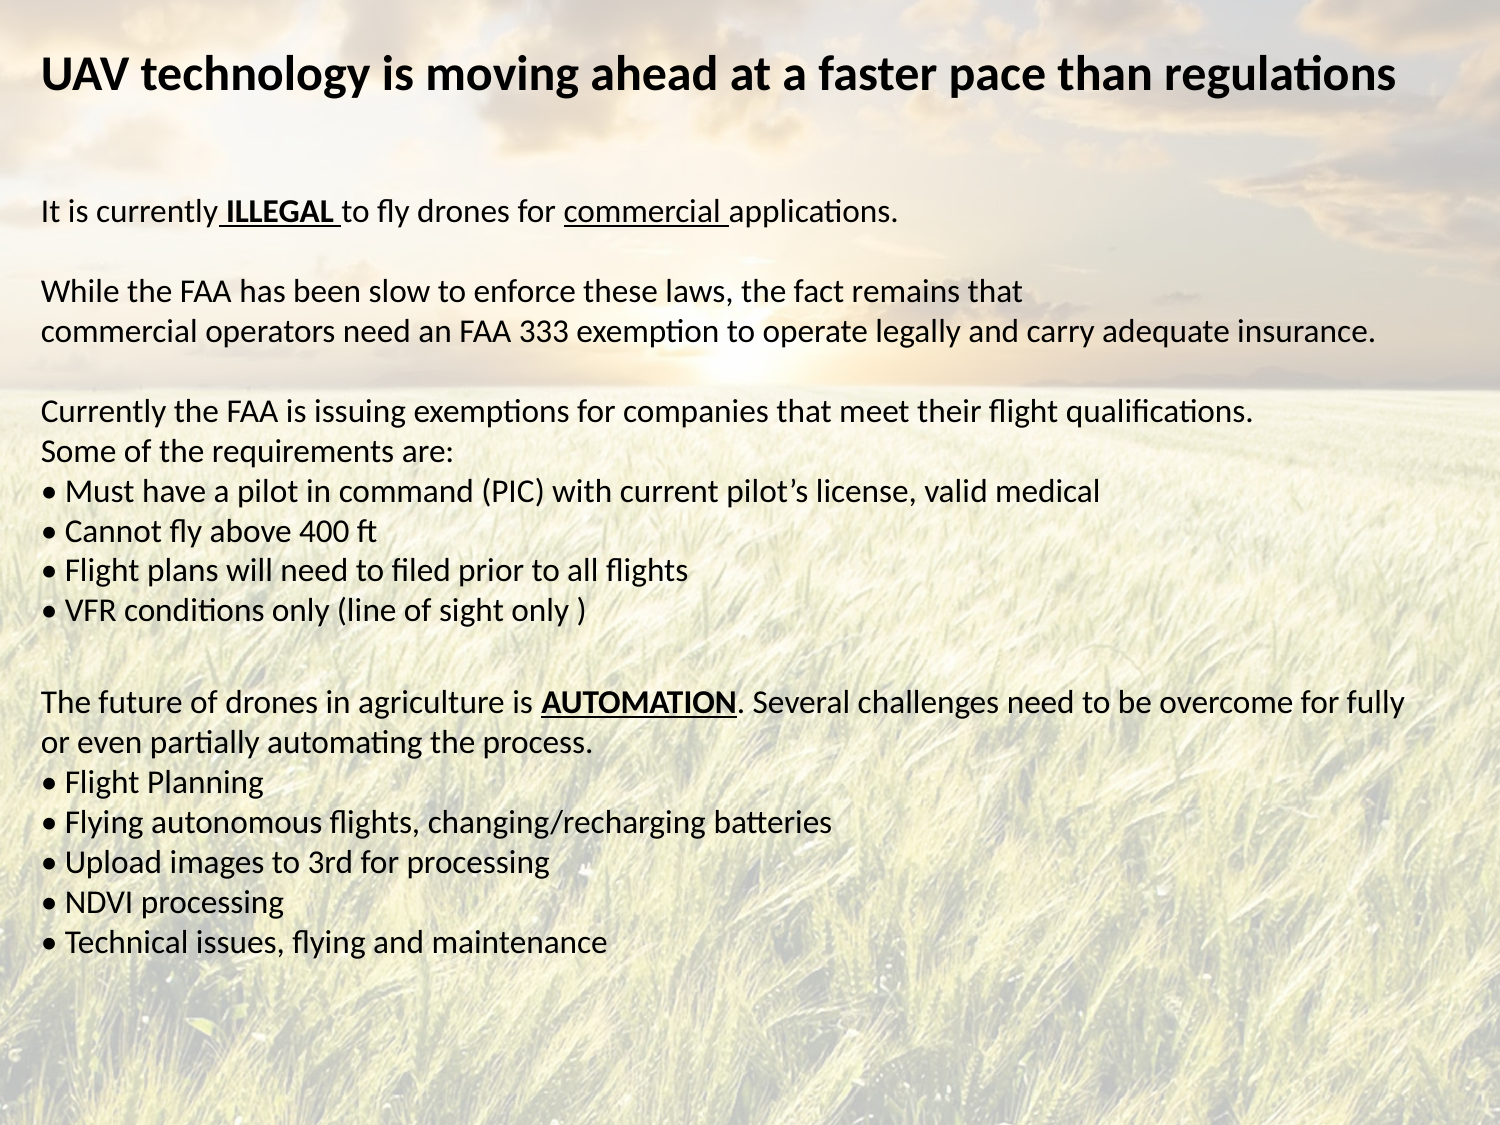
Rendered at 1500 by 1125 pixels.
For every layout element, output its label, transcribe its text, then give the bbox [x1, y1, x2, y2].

text_box UAV technology is moving ahead at a faster pace than regulations [26, 32, 1430, 108]
text_box It is currently ILLEGAL to fly drones for commercial applications. While the FAA has been slow to enforce these laws, the fact remains that commercial operators need an FAA 333 exemption to operate legally and carry adequate insurance. Currently the FAA is issuing exemptions for companies that meet their flight qualifications. Some of the requirements are: • Must have a pilot in command (PIC) with current pilot’s license, valid medical • Cannot fly above 400 ft • Flight plans will need to filed prior to all flights • VFR conditions only (line of sight only ) [26, 181, 1500, 636]
text_box The future of drones in agriculture is AUTOMATION. Several challenges need to be overcome for fully or even partially automating the process. • Flight Planning • Flying autonomous flights, changing/recharging batteries • Upload images to 3rd for processing • NDVI processing • Technical issues, flying and maintenance [26, 672, 1430, 968]
